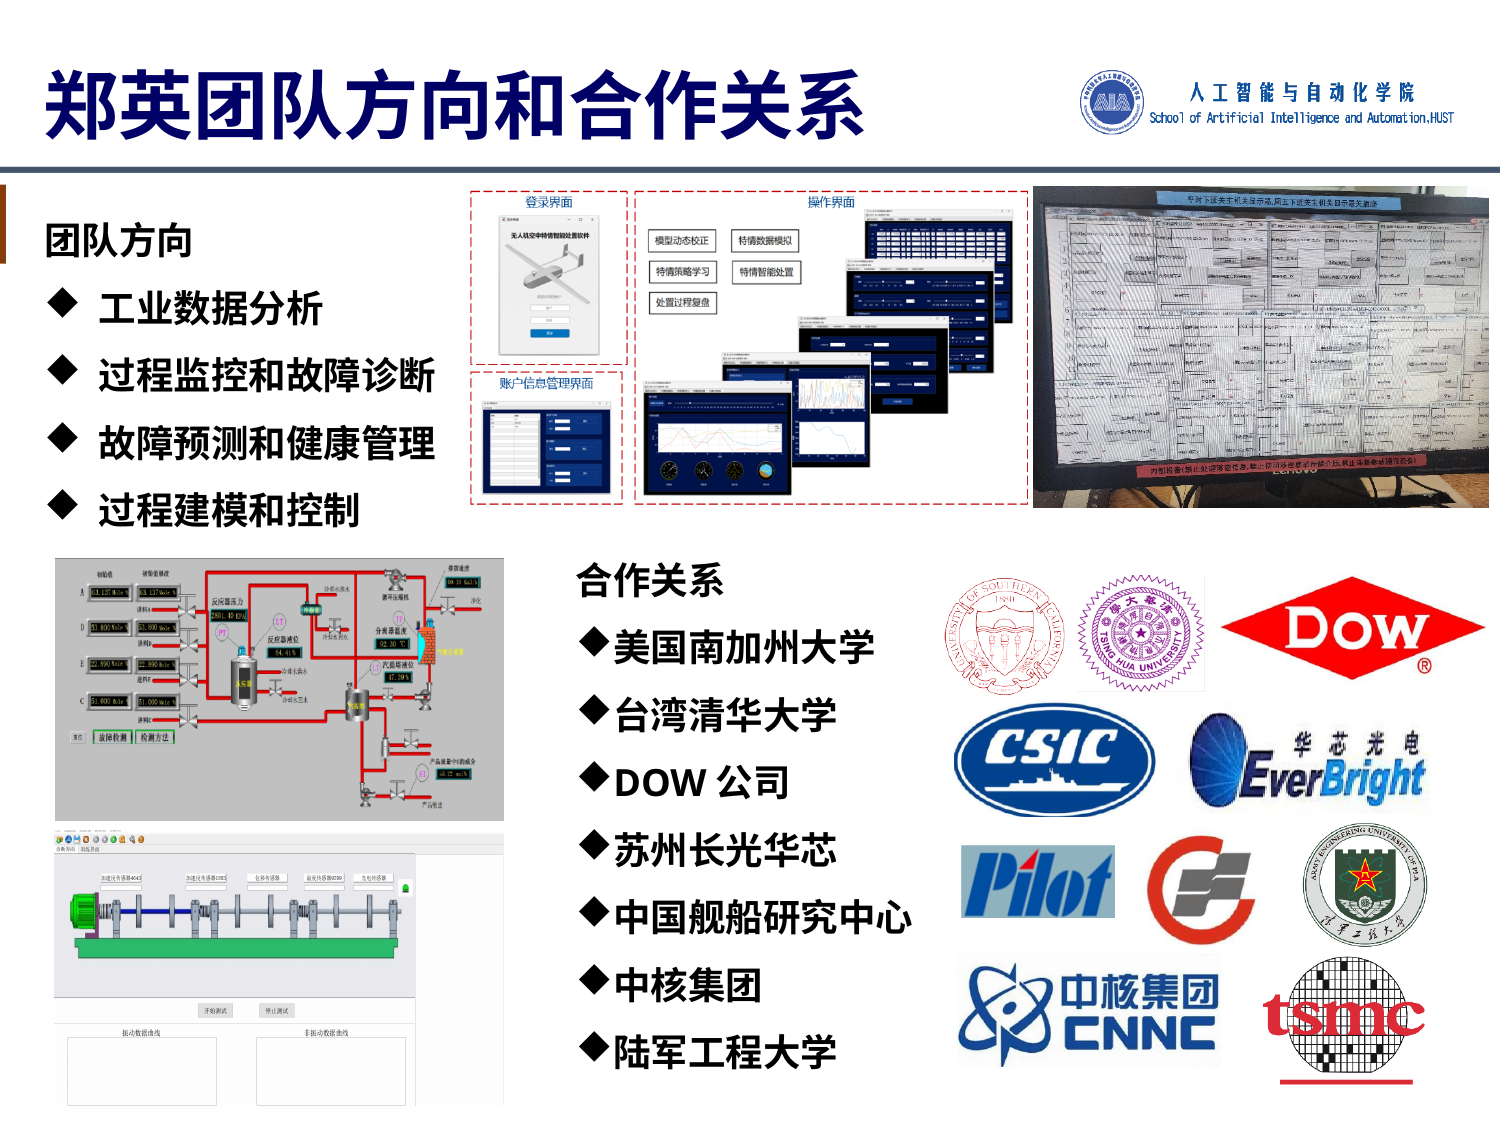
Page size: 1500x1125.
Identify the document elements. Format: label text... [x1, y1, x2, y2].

text_box 郑英团队方向和合作关系 [0, 14, 1007, 126]
picture [54, 830, 504, 1106]
picture [941, 578, 1158, 817]
picture [55, 558, 504, 822]
picture [1177, 702, 1445, 817]
picture [1079, 66, 1473, 137]
text_box [0, 166, 1500, 174]
picture [1077, 575, 1205, 692]
picture [1261, 953, 1427, 1087]
picture [1300, 821, 1430, 948]
picture [957, 953, 1221, 1067]
text_box 合作关系 美国南加州大学 台湾清华大学 DOW公司 苏州长光华芯 中国舰船研究中心 中核集团 陆军工程大学 [561, 527, 944, 1082]
text_box [0, 184, 7, 265]
picture [1216, 567, 1489, 686]
text_box 团队方向 工业数据分析 过程监控和故障诊断 故障预测和健康管理 过程建模和控制 [29, 187, 658, 540]
picture [466, 186, 1489, 508]
picture [959, 825, 1281, 948]
